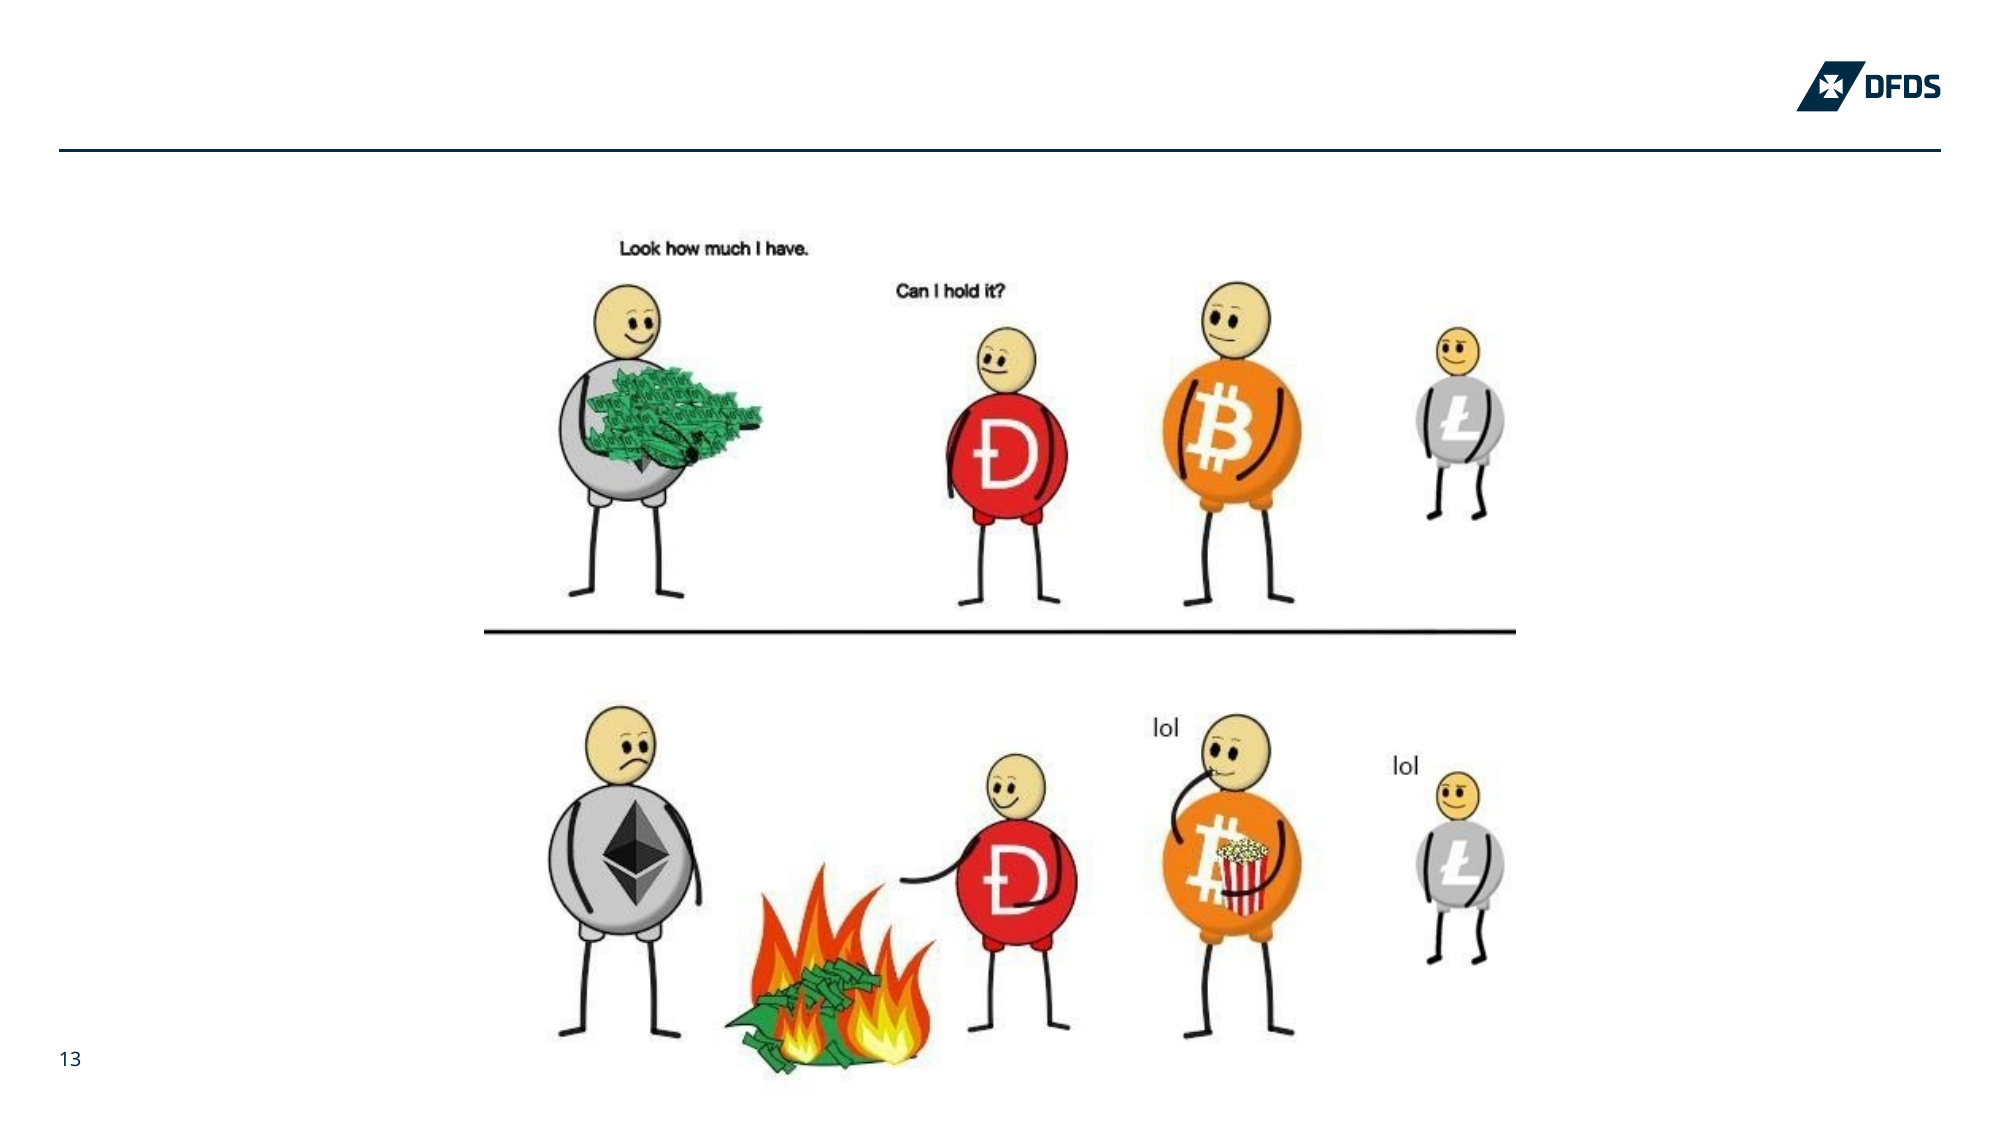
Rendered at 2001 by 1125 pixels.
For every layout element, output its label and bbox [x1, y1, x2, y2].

picture [484, 205, 1516, 1113]
